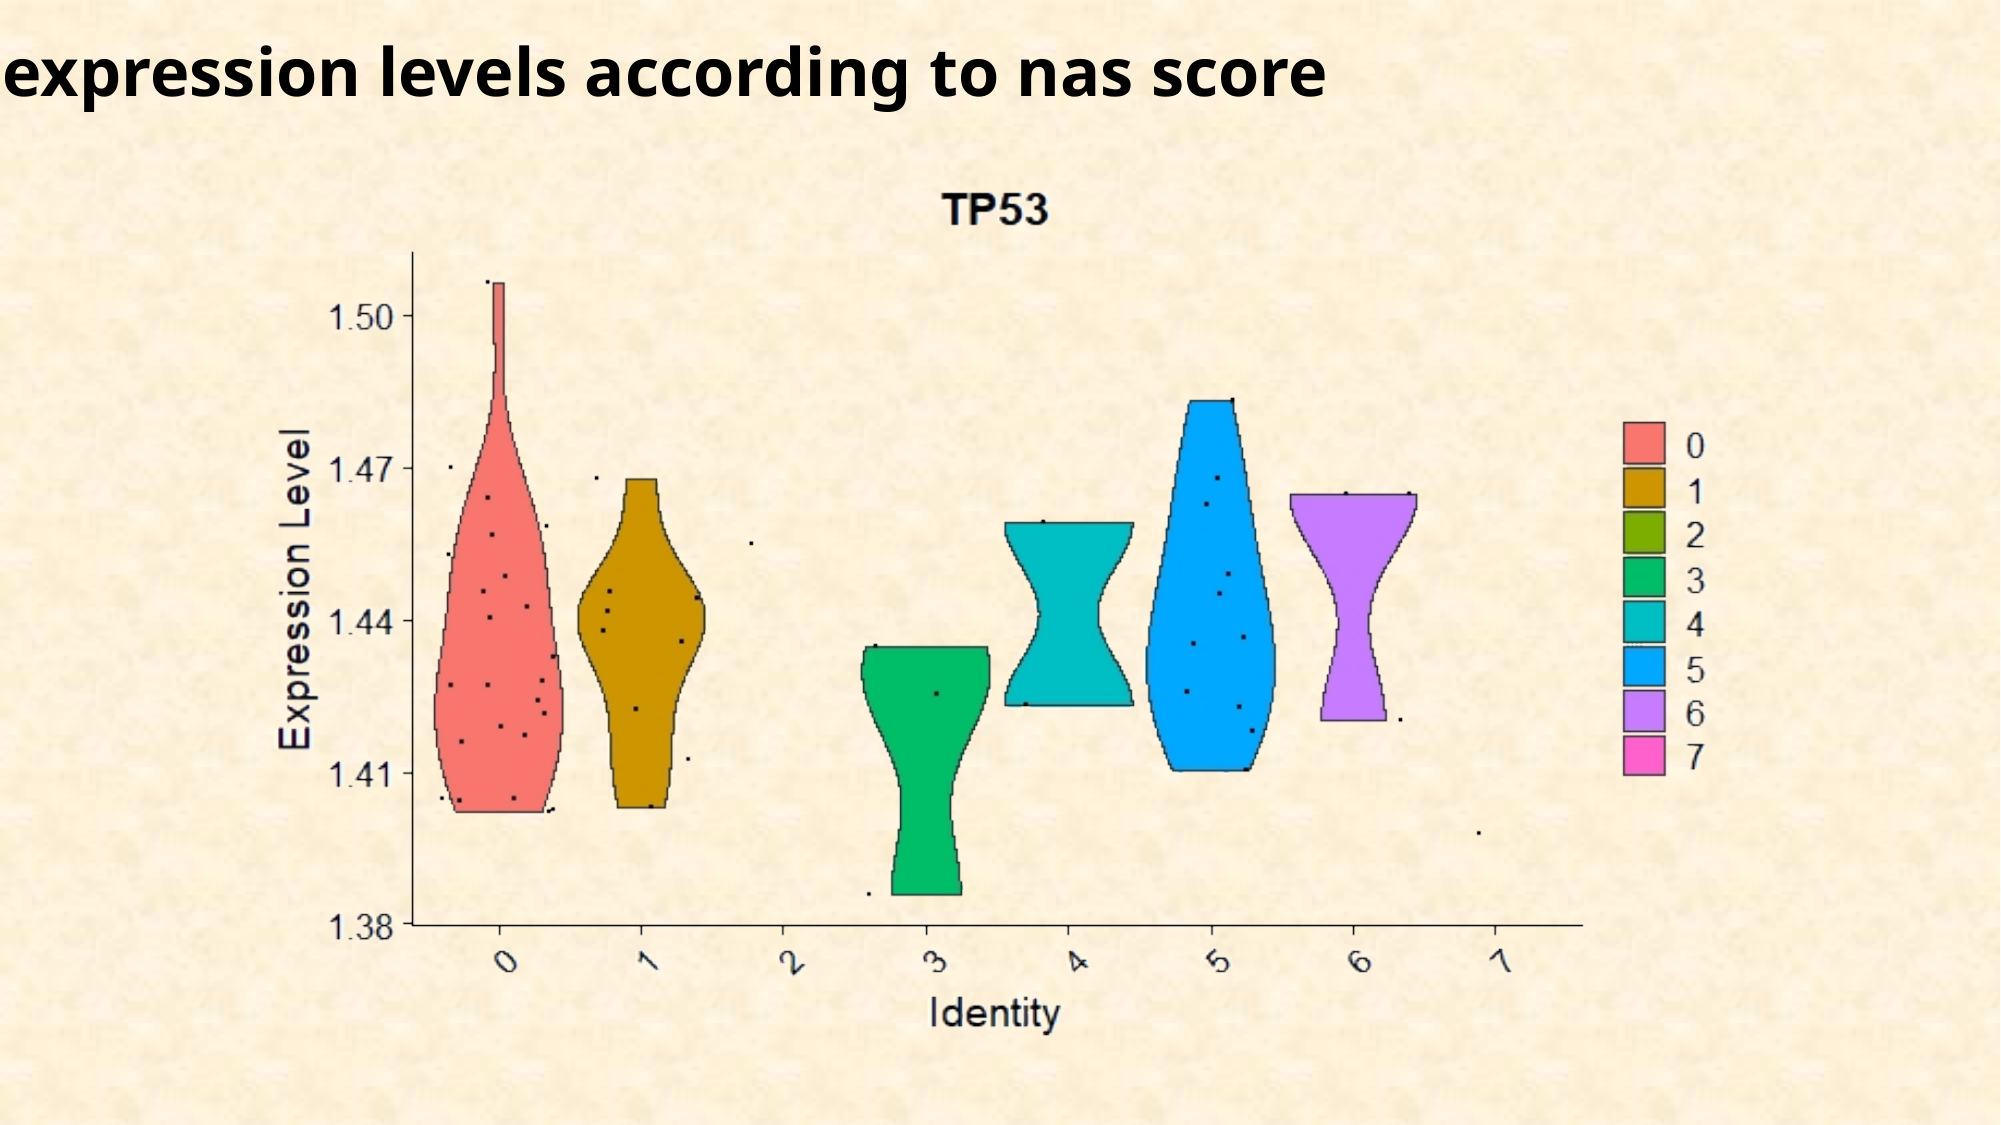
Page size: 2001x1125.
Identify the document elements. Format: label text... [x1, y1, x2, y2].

picture [0, 0, 2001, 1125]
text_box P53 expression levels according to nas score [0, 22, 1345, 117]
